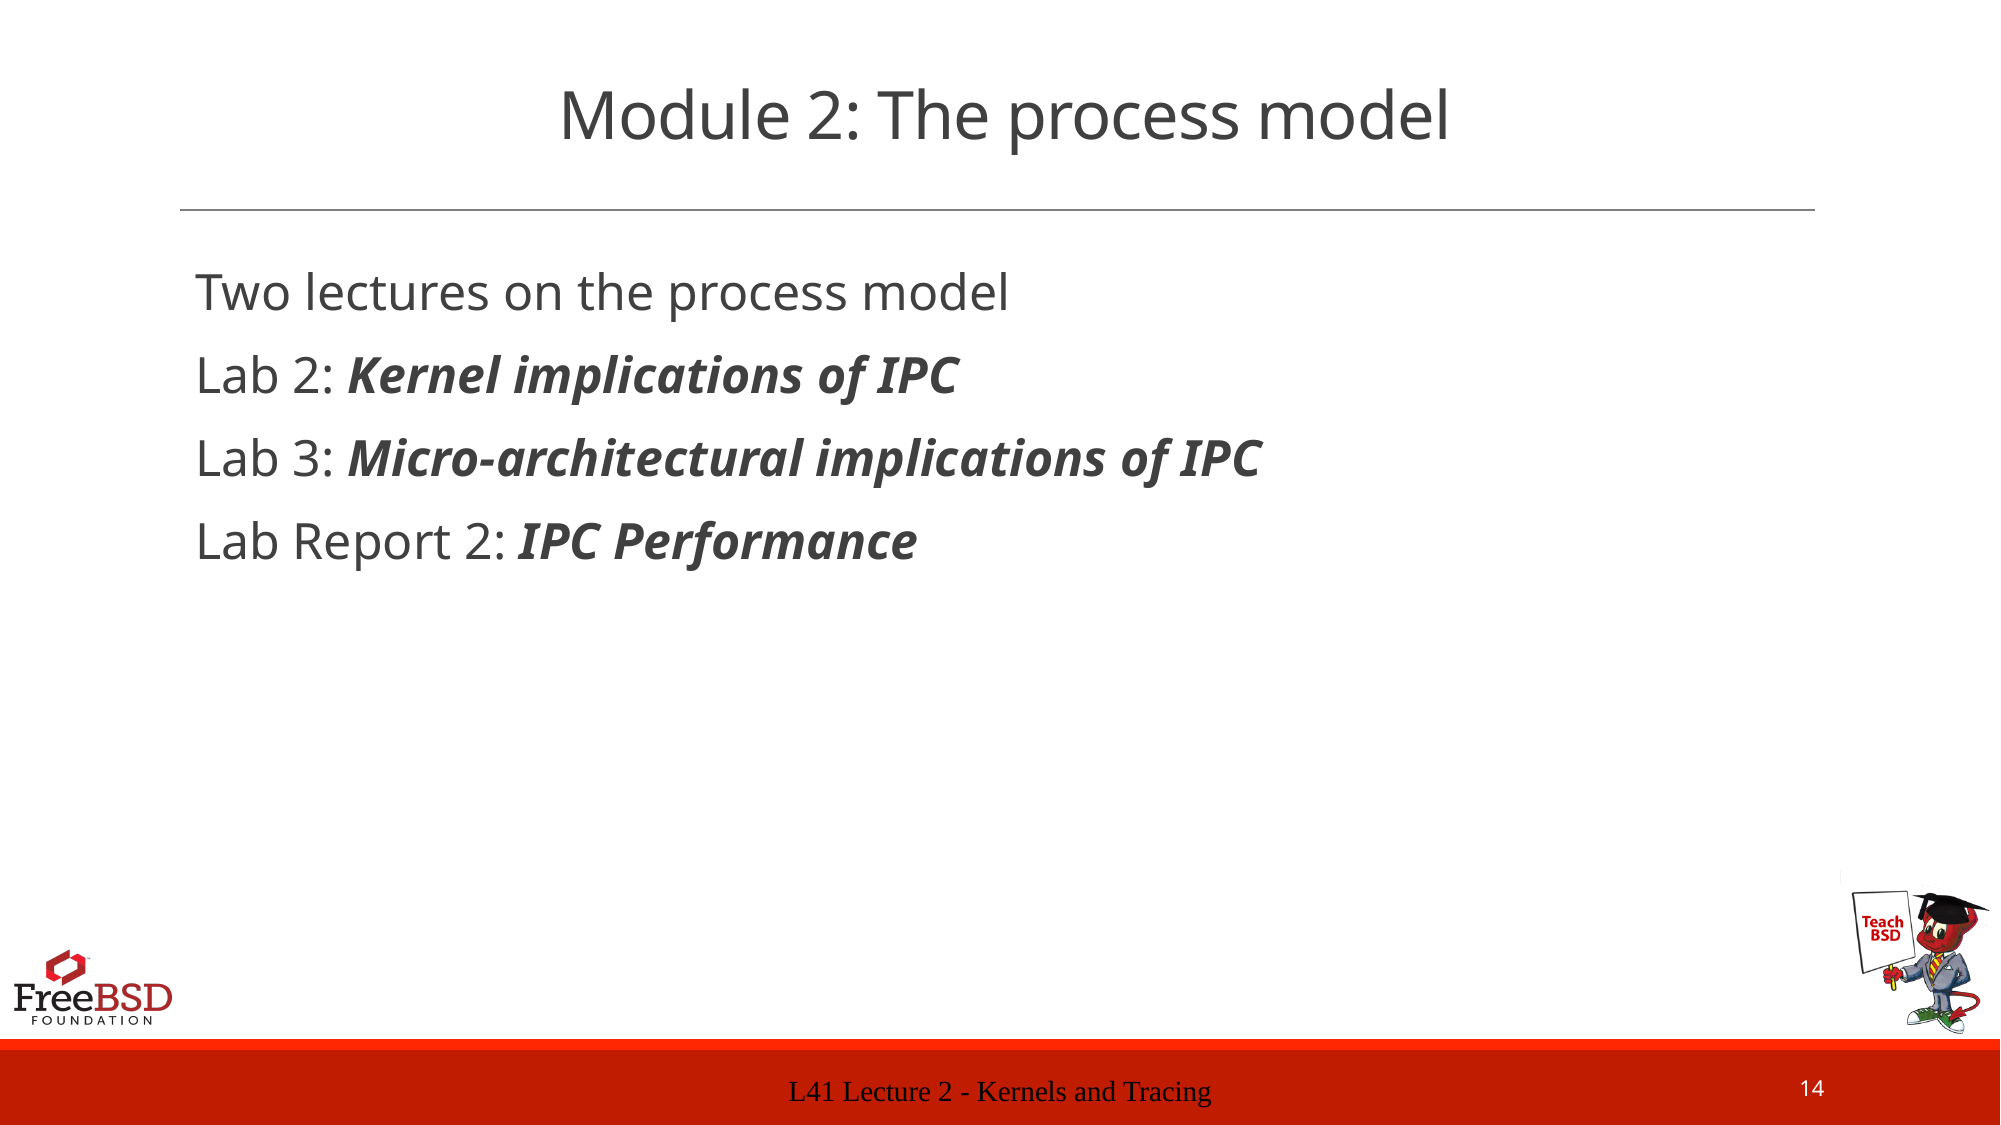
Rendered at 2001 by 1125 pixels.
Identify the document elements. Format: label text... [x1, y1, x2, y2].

list Two lectures on the process model Lab 2: Kernel implications of IPC Lab 3: Micro-architectural implications of IPC Lab Report 2: IPC Performance [180, 259, 1830, 963]
picture [1839, 870, 1993, 1055]
title Module 2: The process model [180, 47, 1830, 191]
slide_number 14 [1624, 1059, 1840, 1120]
footer L41 Lecture 2 - Kernels and Tracing [604, 1059, 1396, 1120]
